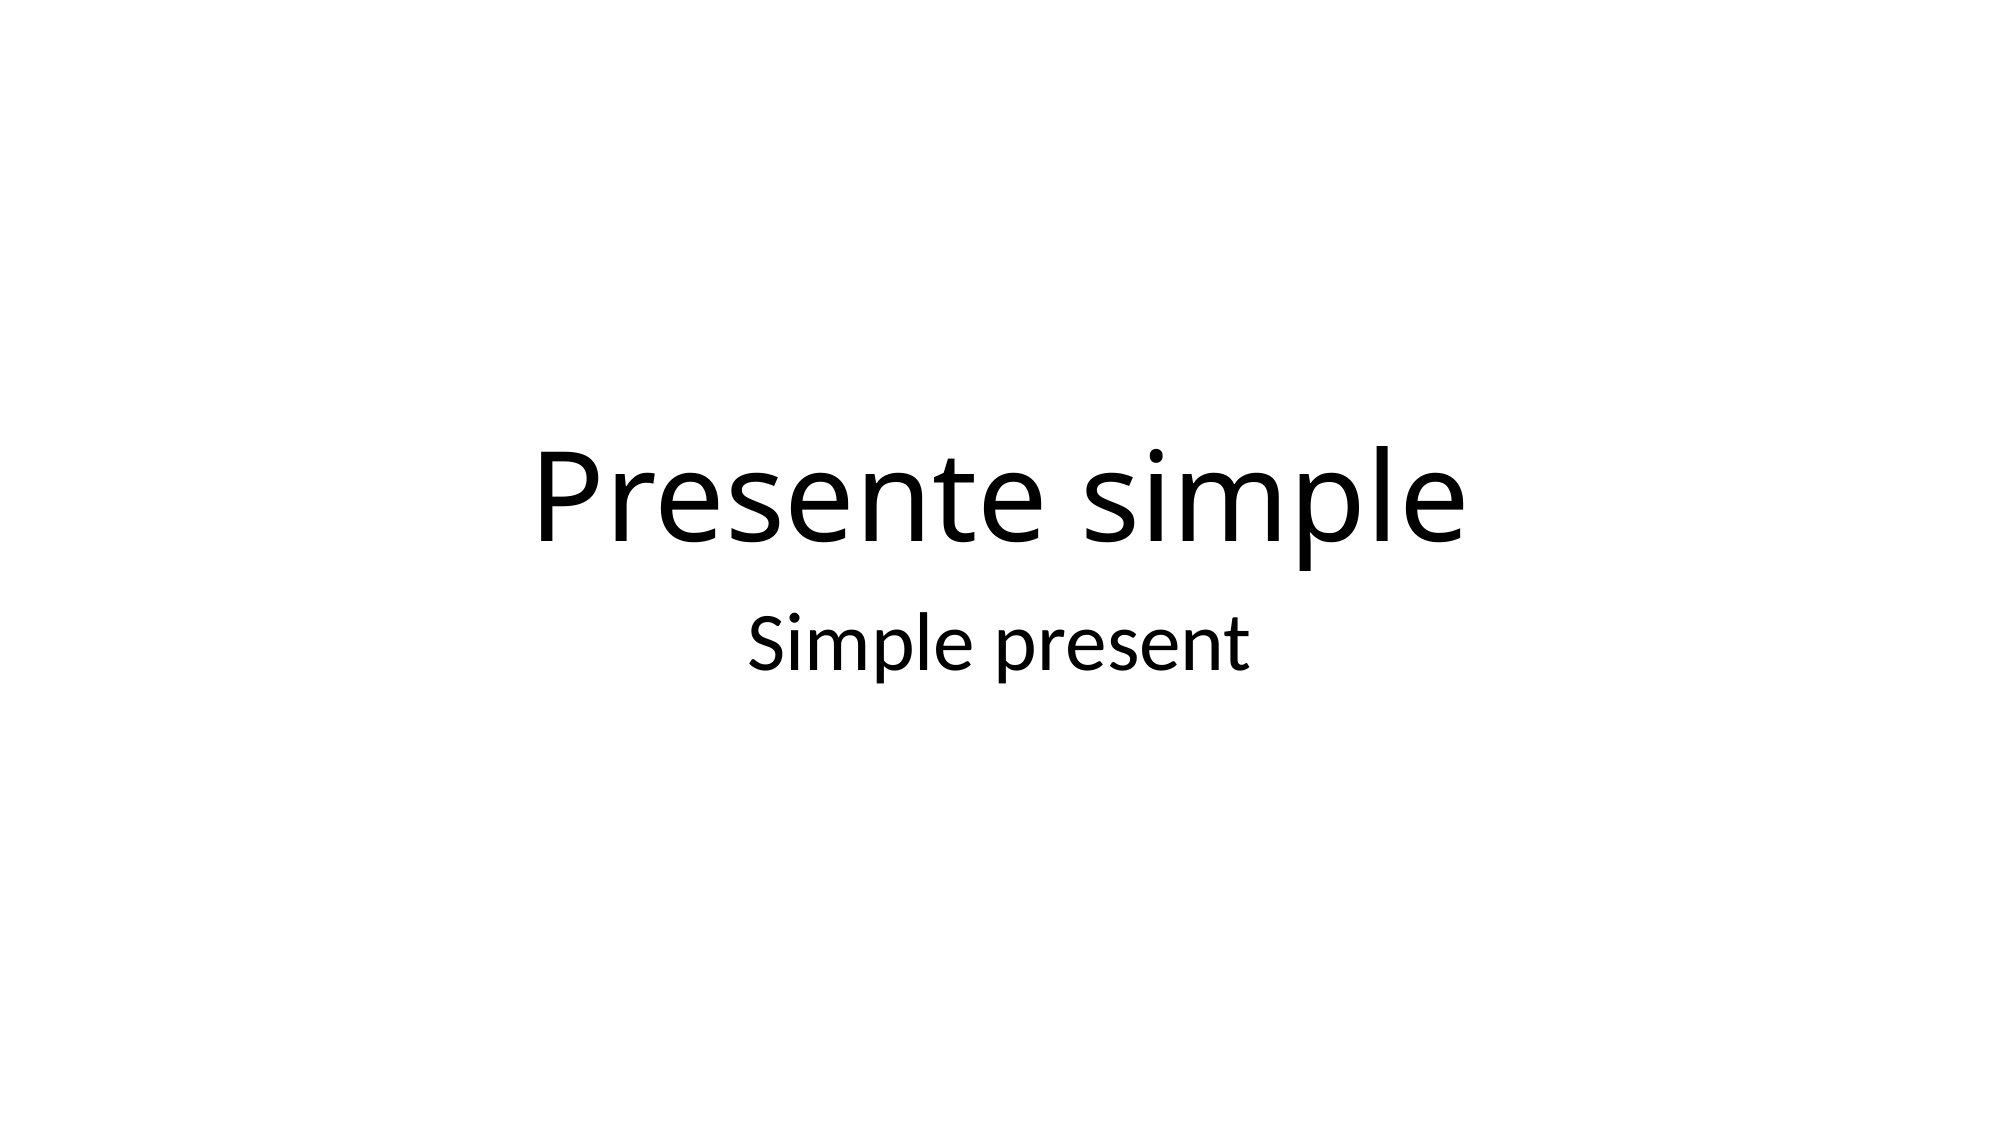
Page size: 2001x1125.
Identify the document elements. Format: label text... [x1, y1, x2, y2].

subtitle Simple present [249, 590, 1750, 863]
title Presente simple [249, 184, 1750, 576]
